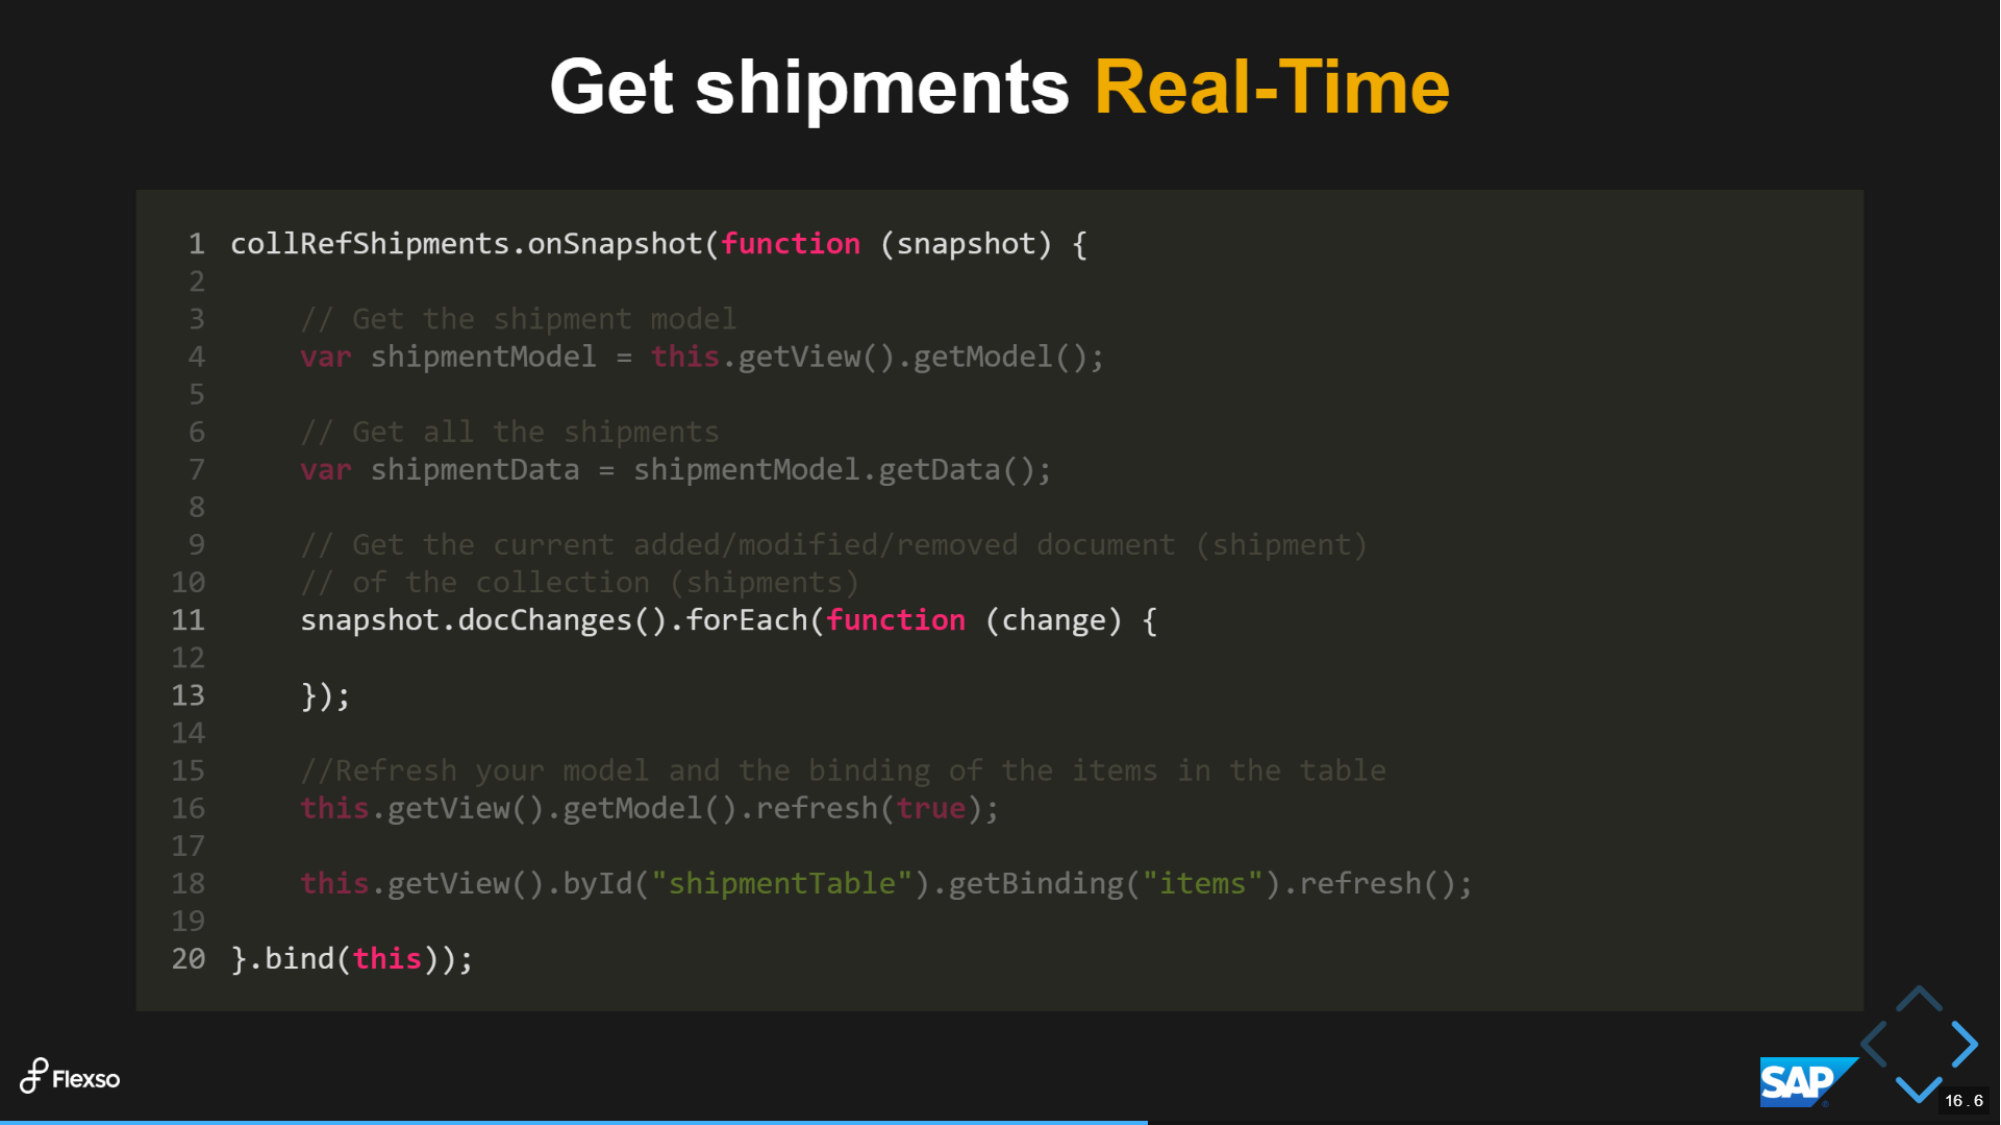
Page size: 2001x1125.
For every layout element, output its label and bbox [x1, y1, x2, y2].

list [0, 0, 2000, 1125]
